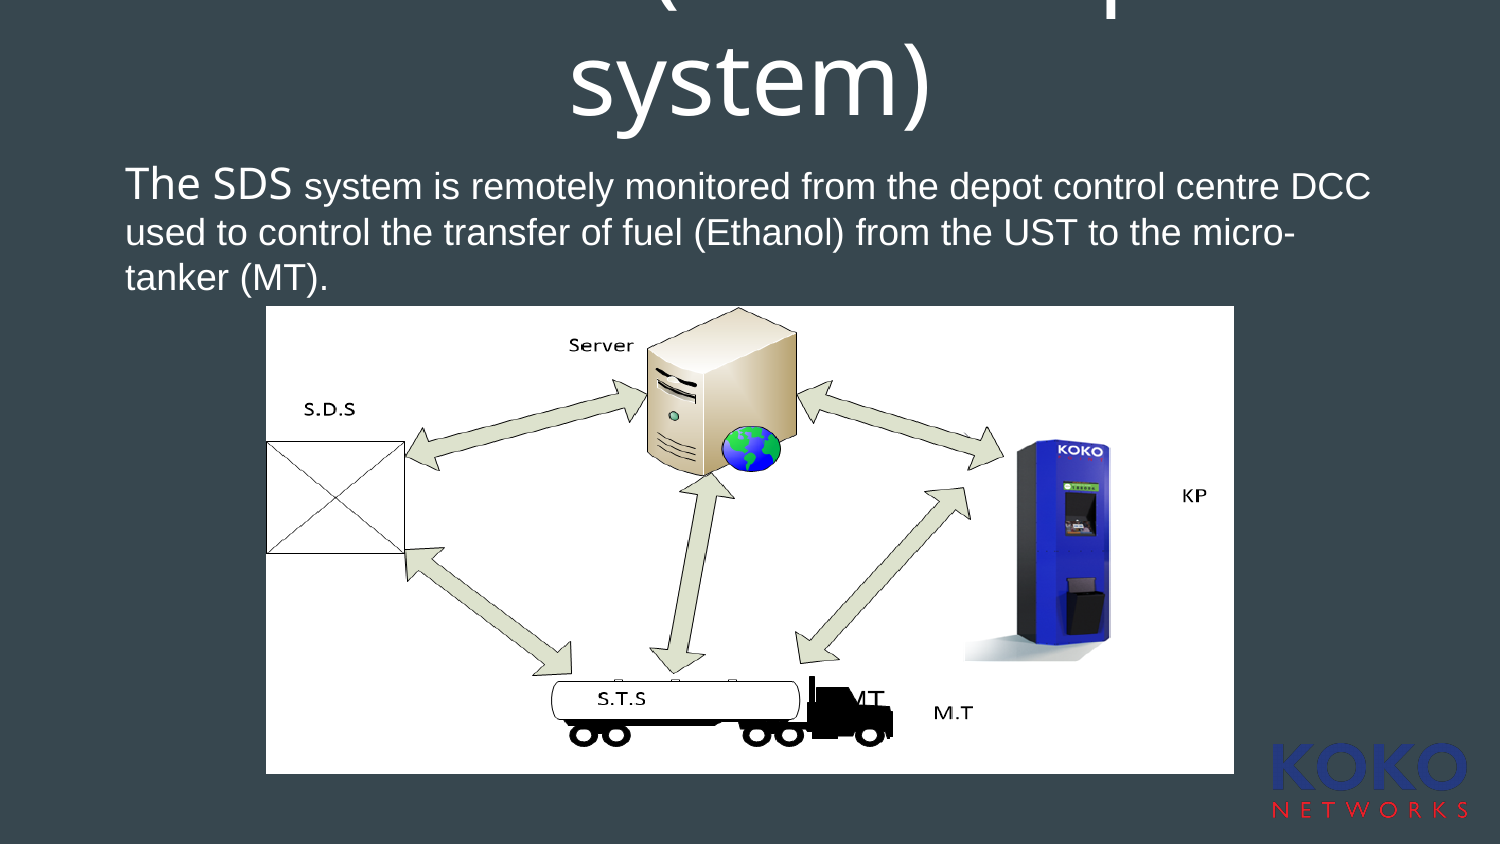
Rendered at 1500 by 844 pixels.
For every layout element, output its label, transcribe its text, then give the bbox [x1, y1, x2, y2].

picture [266, 306, 1234, 774]
picture [1272, 743, 1468, 818]
title The SDS (smart depot system) [110, 13, 1390, 140]
subtitle The SDS system is remotely monitored from the depot control centre DCC used to control the transfer of fuel (Ethanol) from the UST to the micro-tanker (MT). [110, 140, 1390, 774]
